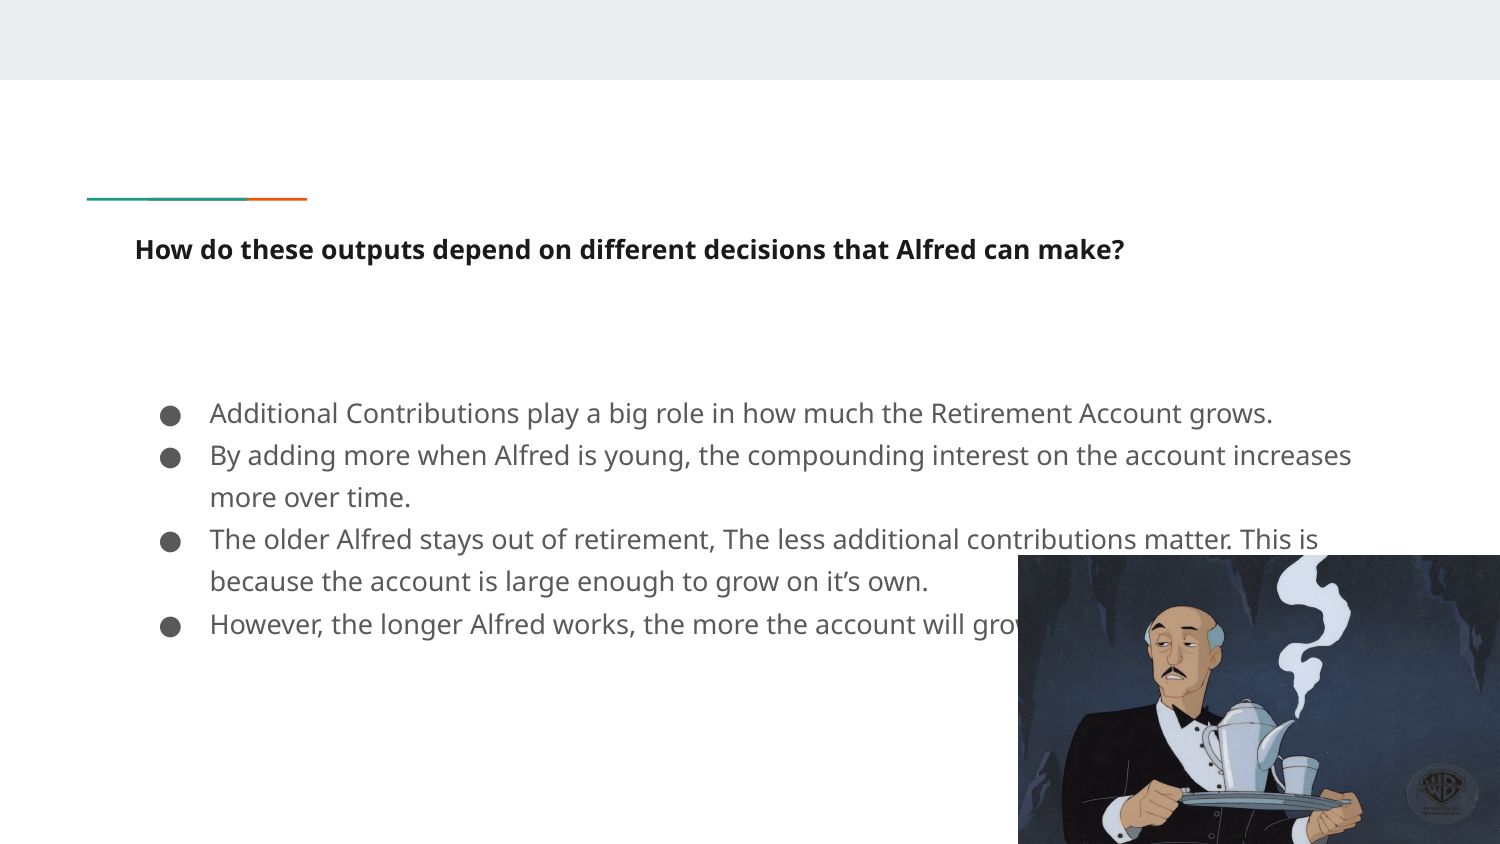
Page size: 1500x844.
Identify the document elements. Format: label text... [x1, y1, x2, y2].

list Additional Contributions play a big role in how much the Retirement Account grows. By adding more when Alfred is young, the compounding interest on the account increases more over time. The older Alfred stays out of retirement, The less additional contributions matter. This is because the account is large enough to grow on it’s own. However, the longer Alfred works, the more the account will grow. [119, 373, 1381, 712]
picture [1018, 555, 1500, 844]
title How do these outputs depend on different decisions that Alfred can make? [119, 216, 1381, 305]
